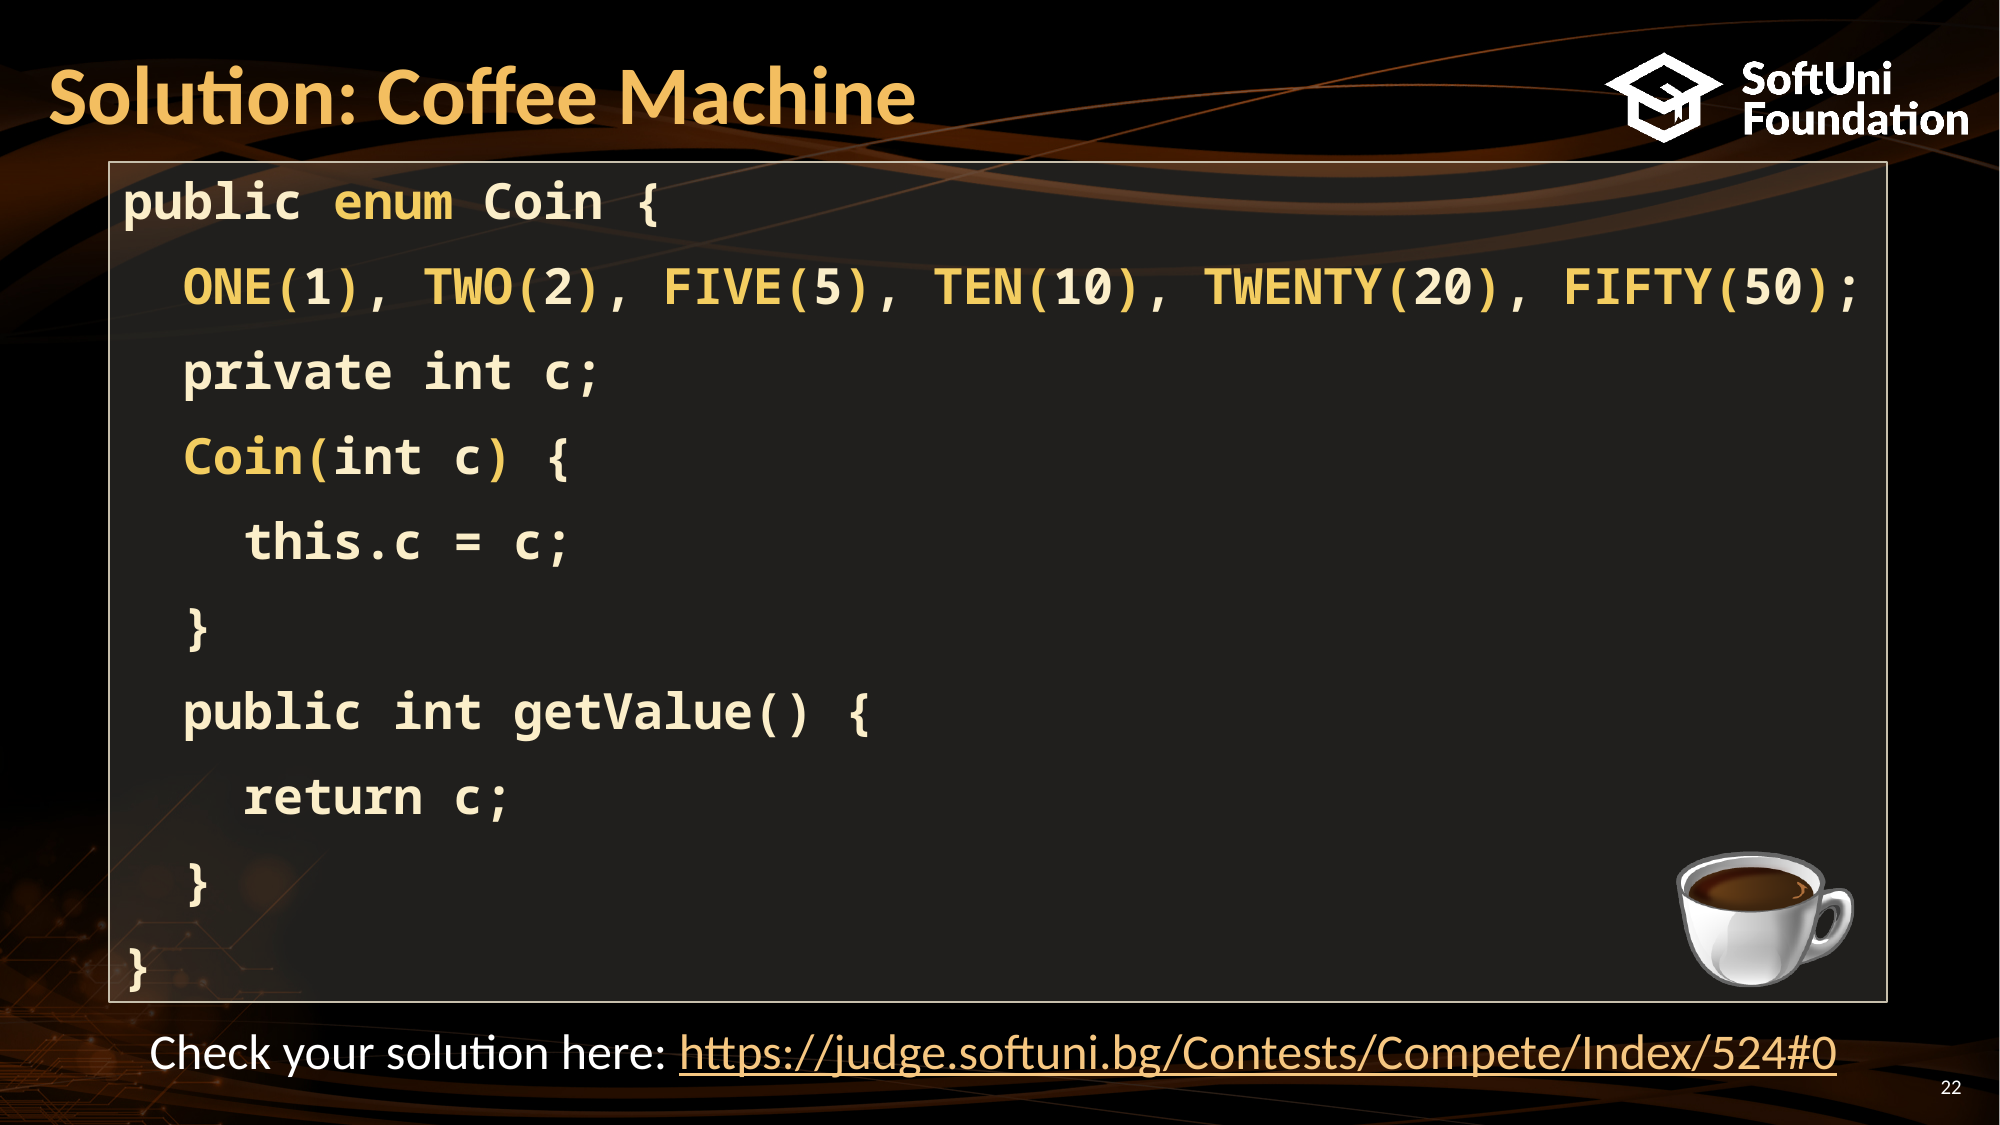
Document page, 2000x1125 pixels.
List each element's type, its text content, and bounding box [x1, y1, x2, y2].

text_box Check your solution here: https://judge.softuni.bg/Contests/Compete/Index/524#0 [124, 1011, 1863, 1125]
picture [0, 0, 2000, 1125]
text_box public enum Coin { ONE(1), TWO(2), FIVE(5), TEN(10), TWENTY(20), FIFTY(50); private int c; Coin(int c) { this.c = c; } public int getValue() { return c; } } [108, 162, 1888, 1003]
text_box Solution: Coffee Machine [30, 6, 1602, 189]
text_box <number> [1897, 1070, 1968, 1103]
